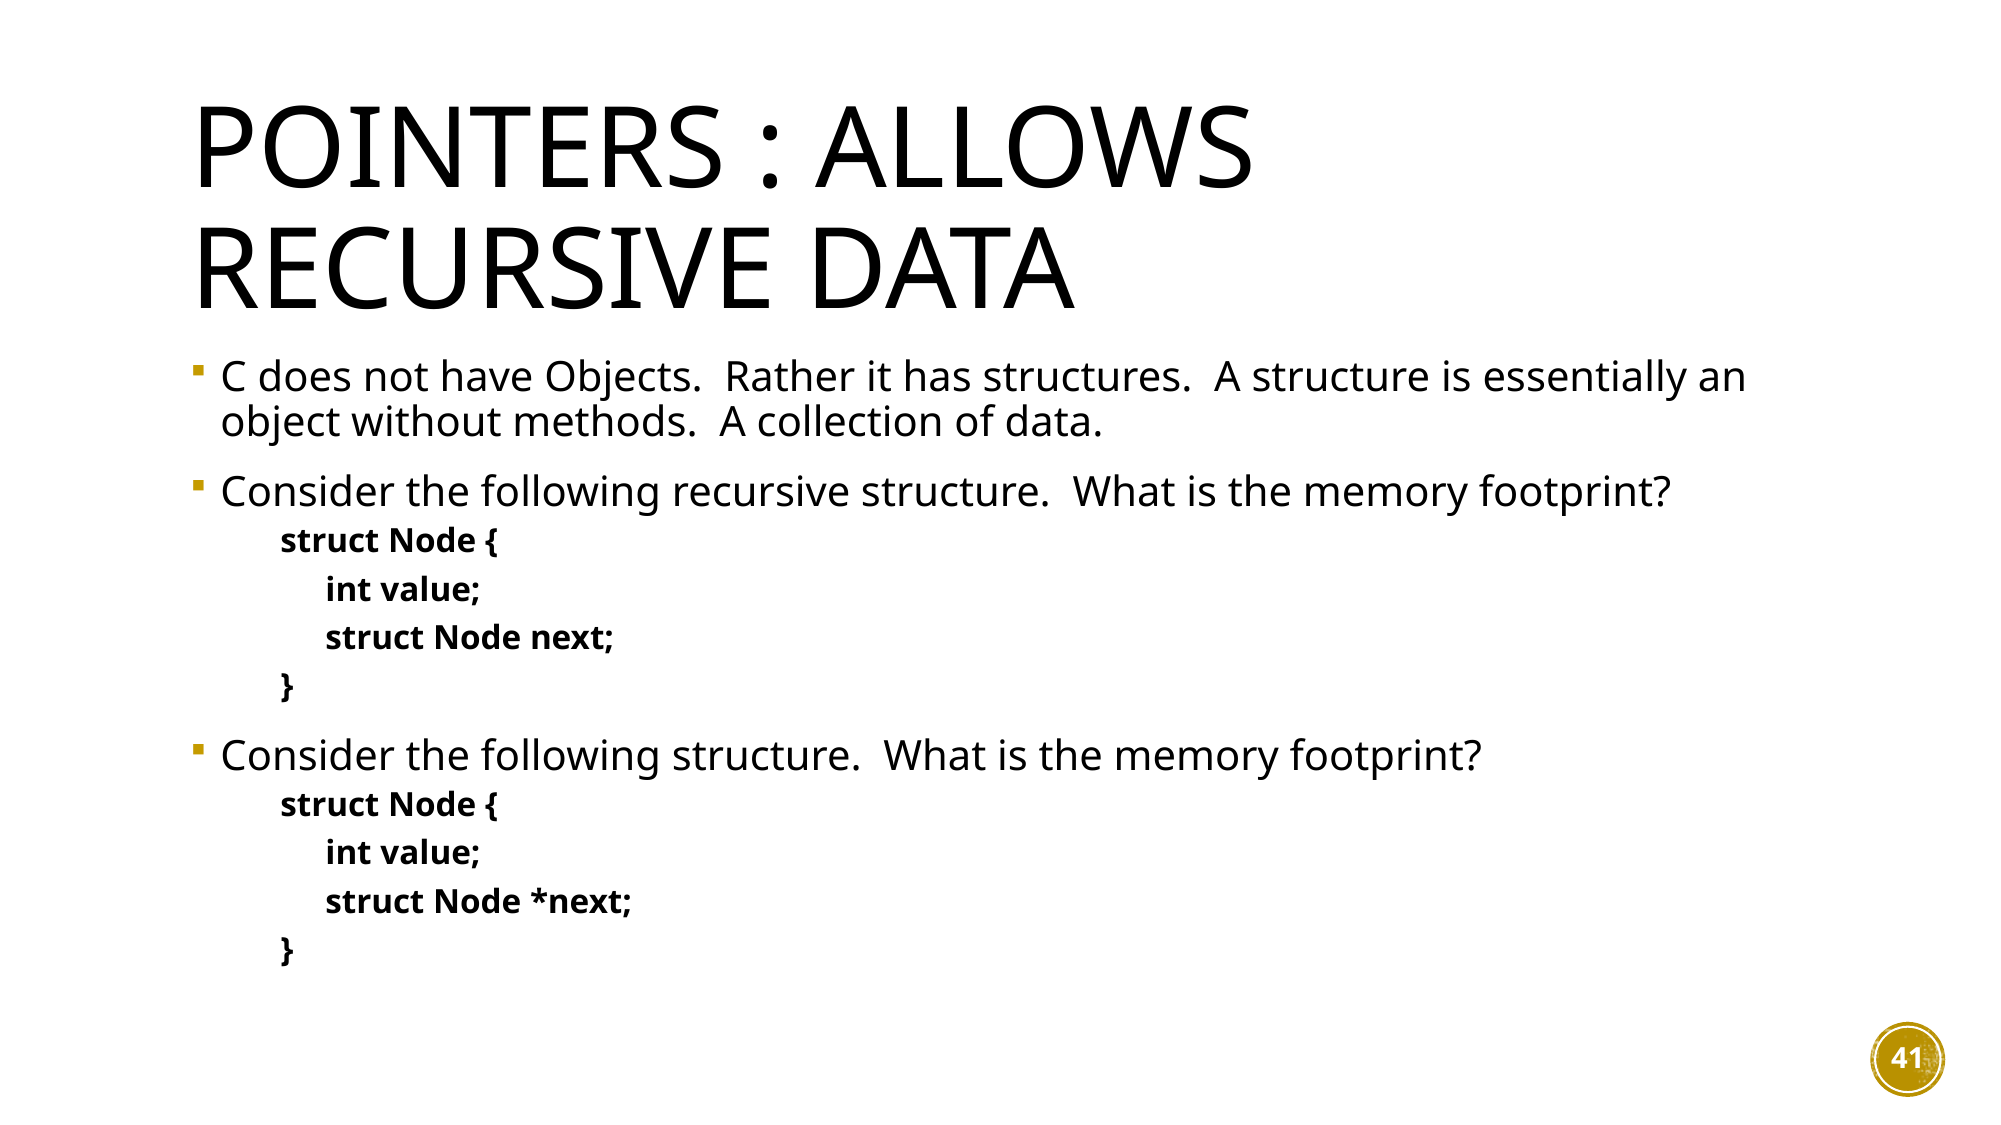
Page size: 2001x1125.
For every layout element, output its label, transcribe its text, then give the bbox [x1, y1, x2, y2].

list C does not have Objects. Rather it has structures. A structure is essentially an object without methods. A collection of data. Consider the following recursive structure. What is the memory footprint? struct Node { int value; struct Node next; } Consider the following structure. What is the memory footprint? struct Node { int value; struct Node *next; } [175, 348, 1826, 1013]
slide_number 41 [1855, 1028, 1961, 1089]
title Pointers : Allows Recursive Data [175, 79, 1826, 344]
